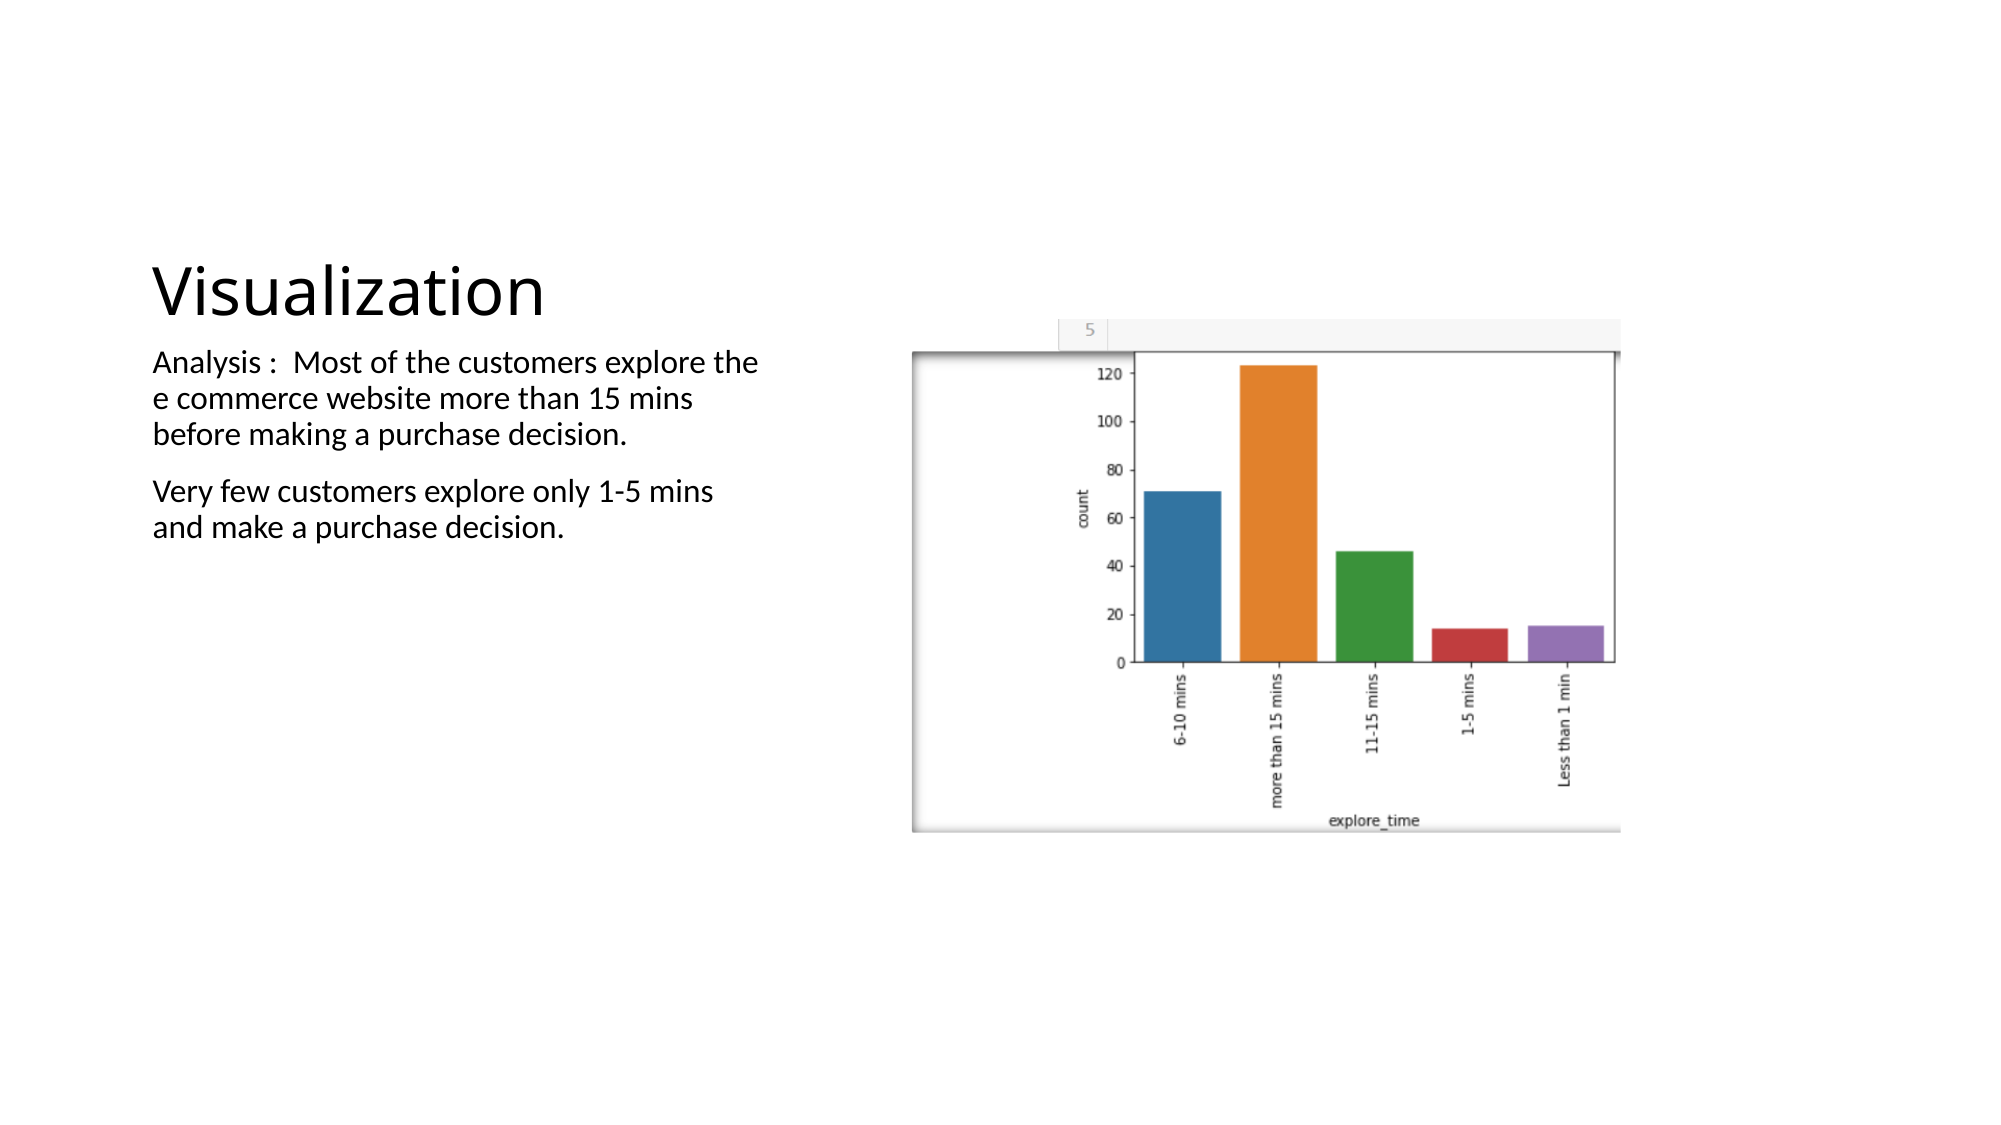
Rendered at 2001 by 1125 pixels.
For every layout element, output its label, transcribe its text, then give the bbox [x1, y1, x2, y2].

list Analysis : Most of the customers explore the e commerce website more than 15 mins before making a purchase decision. Very few customers explore only 1-5 mins and make a purchase decision. [137, 337, 783, 963]
picture [850, 161, 1863, 962]
title Visualization [137, 75, 783, 337]
